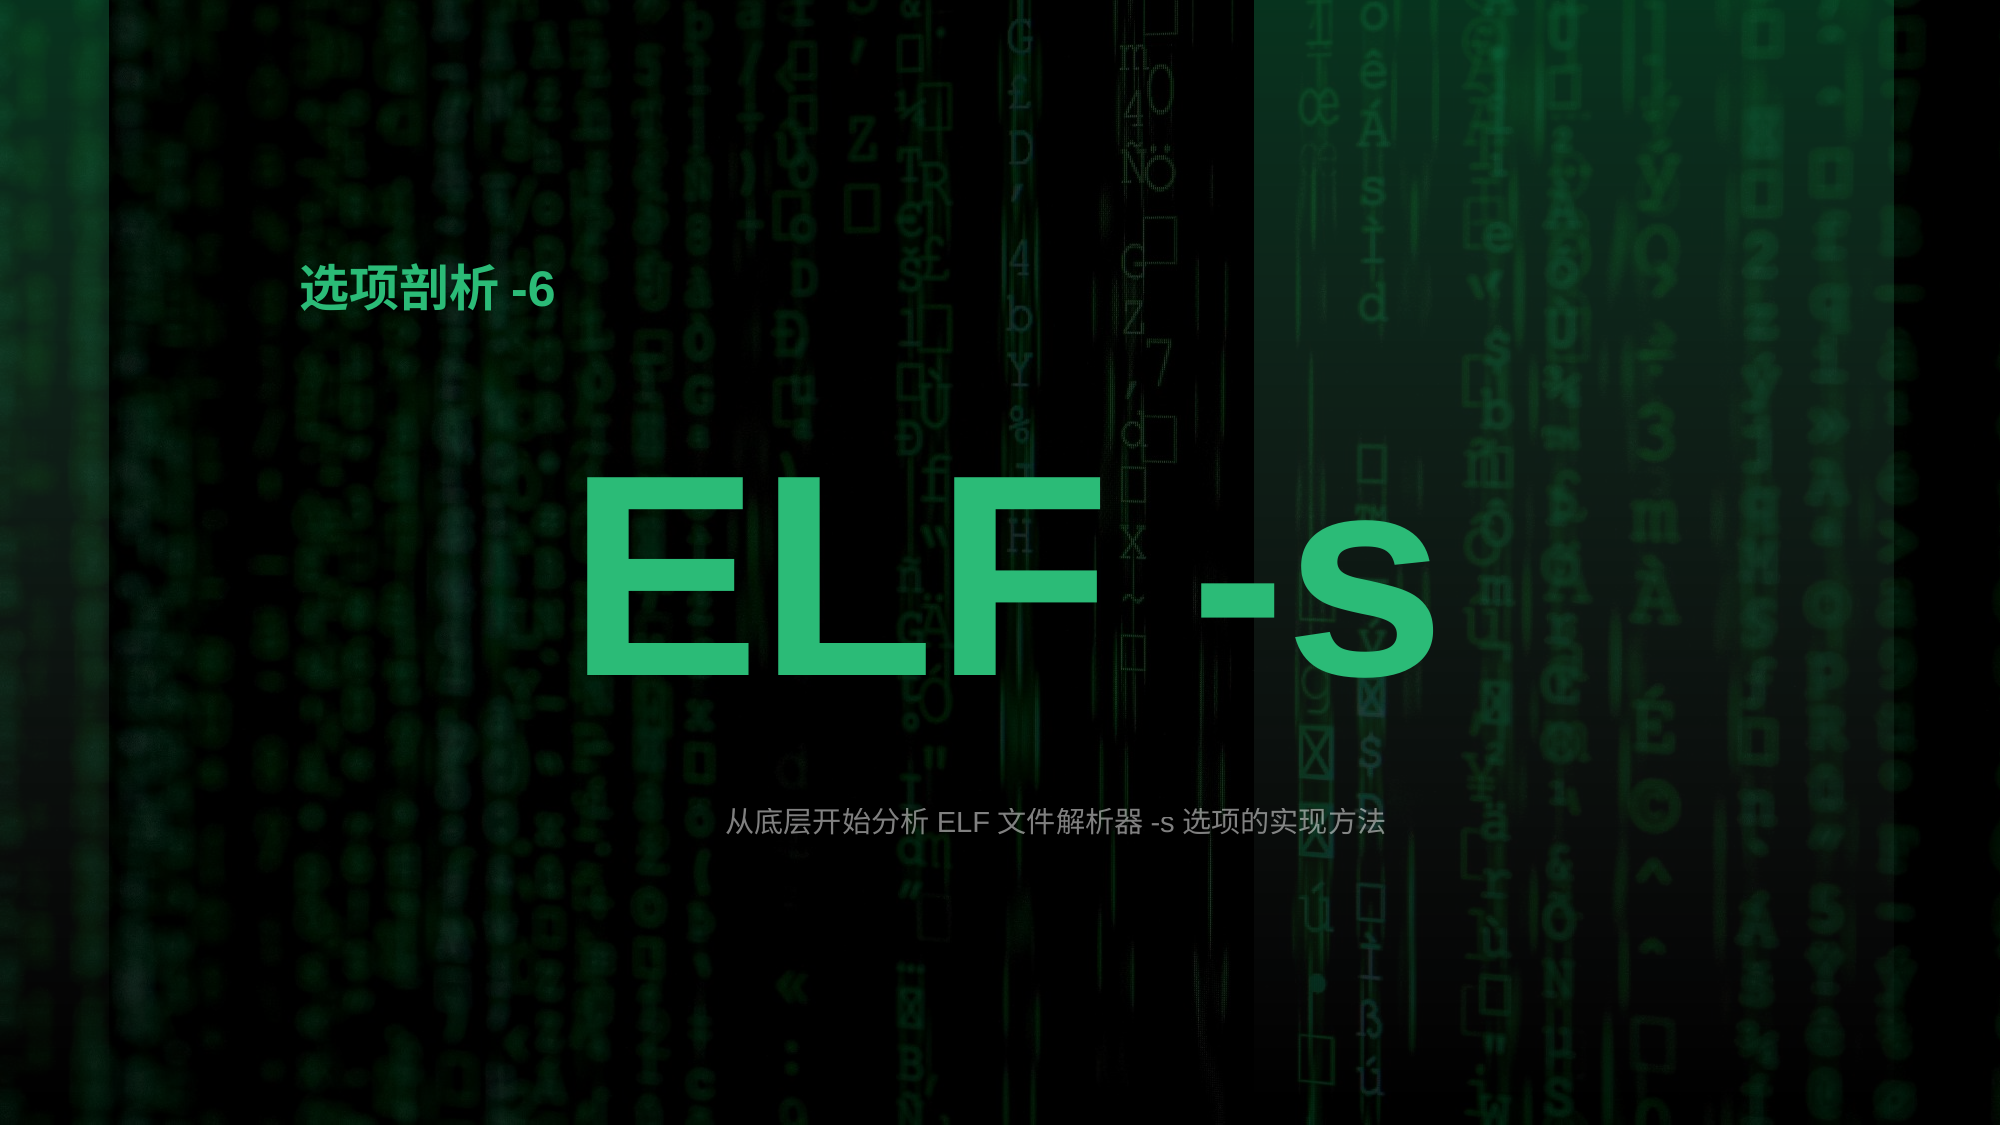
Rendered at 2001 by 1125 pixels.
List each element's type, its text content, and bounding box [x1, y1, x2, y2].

picture [0, 0, 2000, 1125]
list 从底层开始分析ELF文件解析器-s选项的实现方法 [670, 800, 1442, 848]
text_box ELF -s [553, 380, 1462, 741]
title 选项剖析-6 [284, 255, 1056, 325]
